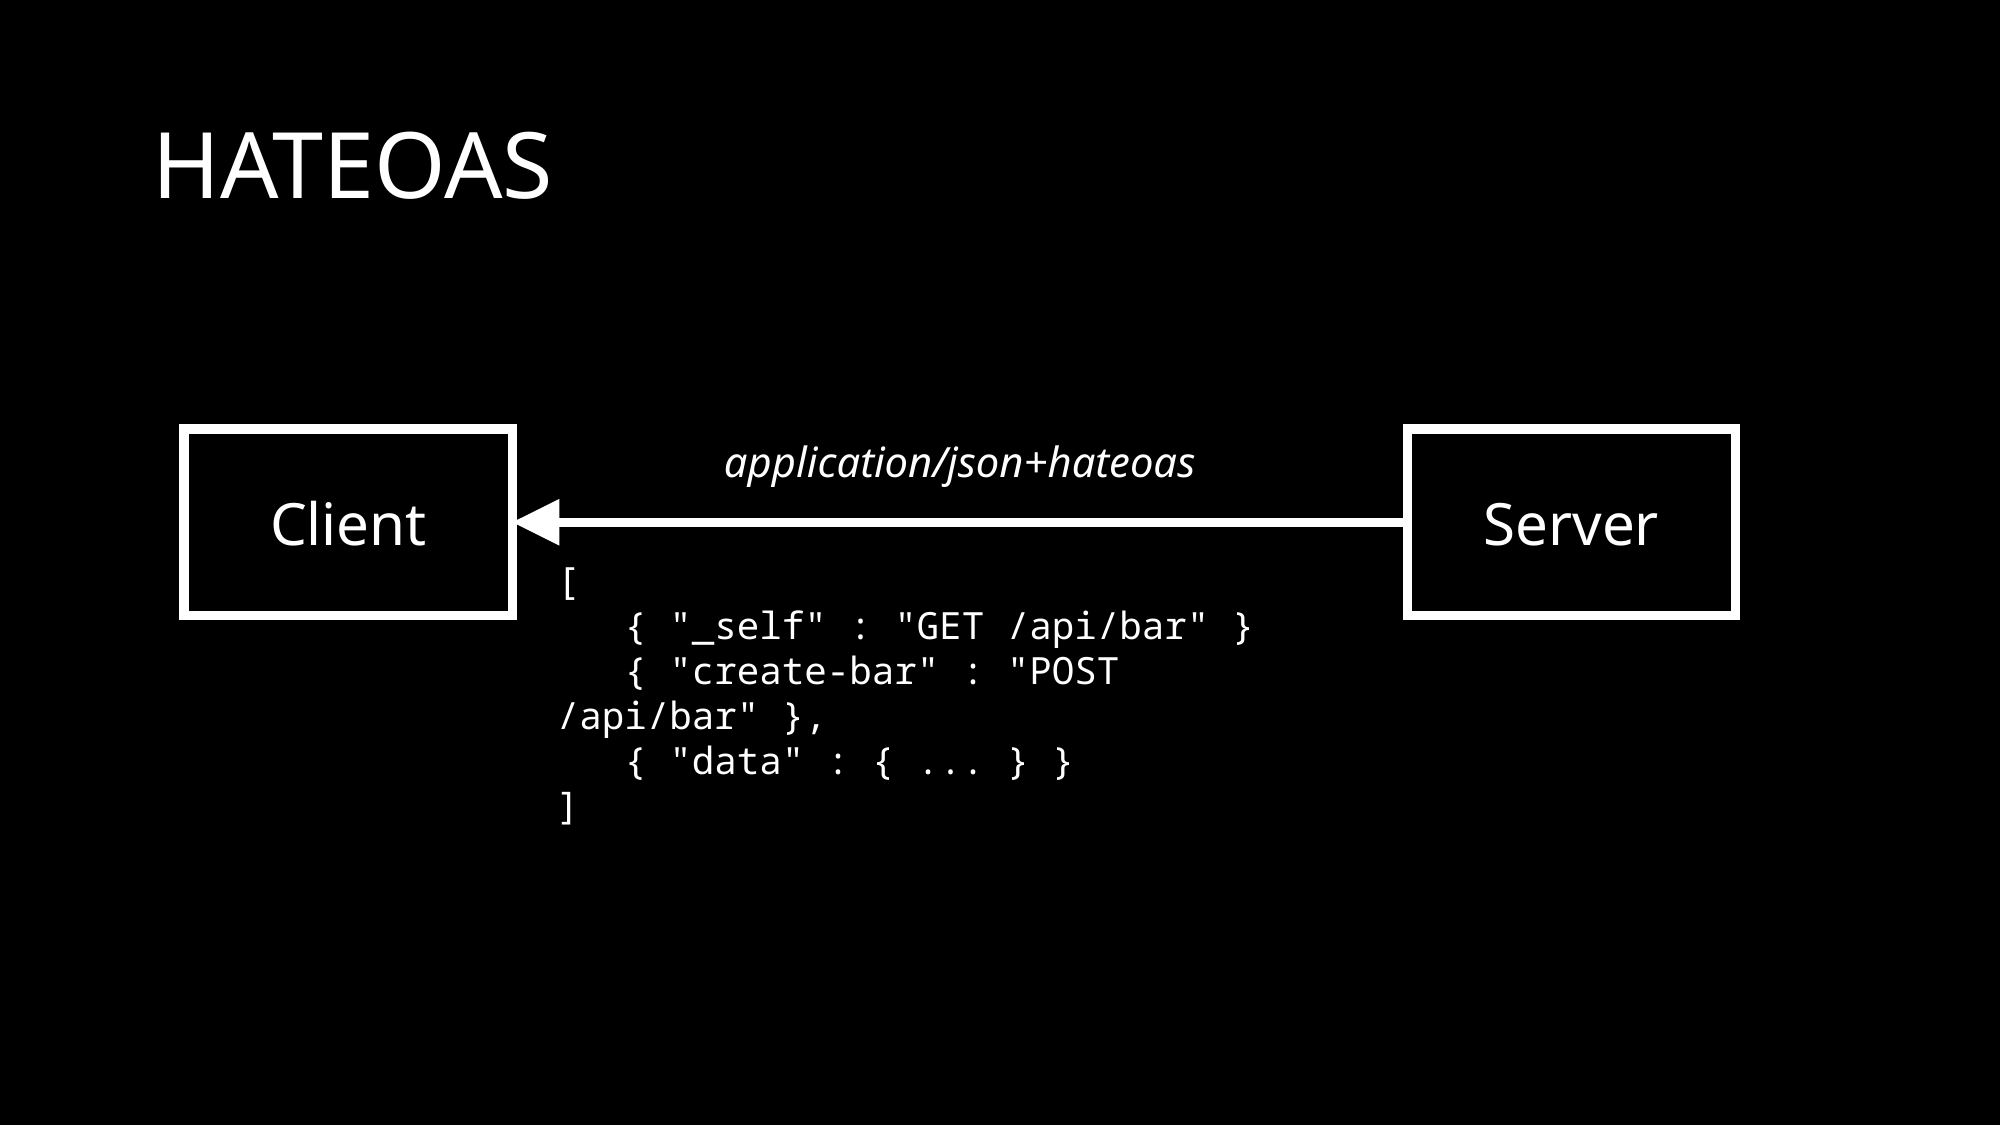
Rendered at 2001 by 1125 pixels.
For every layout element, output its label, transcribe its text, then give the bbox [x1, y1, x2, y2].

text_box Server [1406, 428, 1737, 617]
text_box Client [183, 428, 514, 617]
text_box application/json+hateoas [709, 428, 1211, 494]
text_box [ { "_self" : "GET /api/bar" } { "create-bar" : "POST /api/bar" }, { "data" : { ... } } ] [542, 549, 1391, 835]
title HATEOAS [137, 59, 1863, 278]
